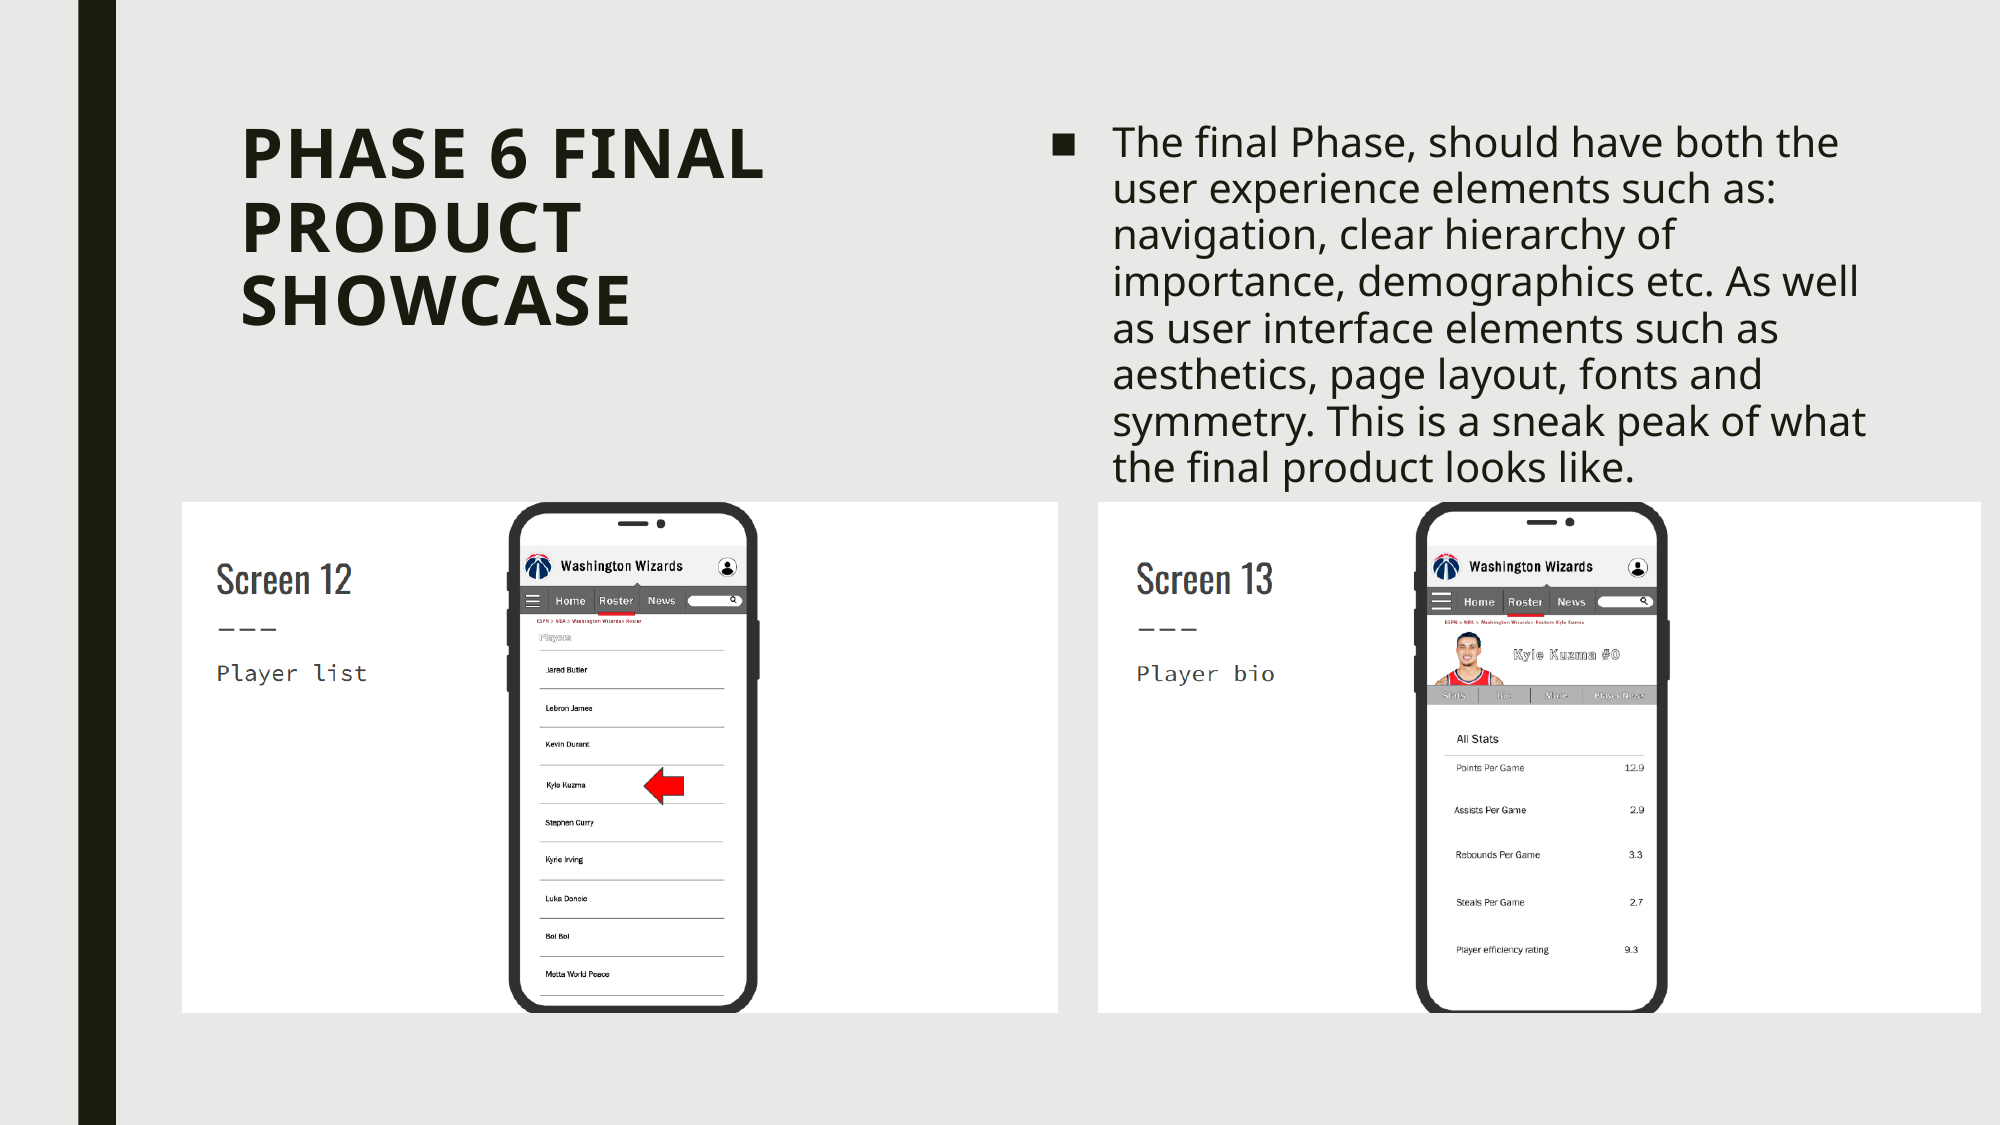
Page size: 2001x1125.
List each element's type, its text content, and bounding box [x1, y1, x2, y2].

list The final Phase, should have both the user experience elements such as: navigation, clear hierarchy of importance, demographics etc. As well as user interface elements such as aesthetics, page layout, fonts and symmetry. This is a sneak peak of what the final product looks like. [1035, 112, 1890, 503]
picture [1098, 502, 1981, 1013]
title PHASE 6 final product Showcase [225, 112, 990, 502]
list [182, 502, 1058, 1013]
